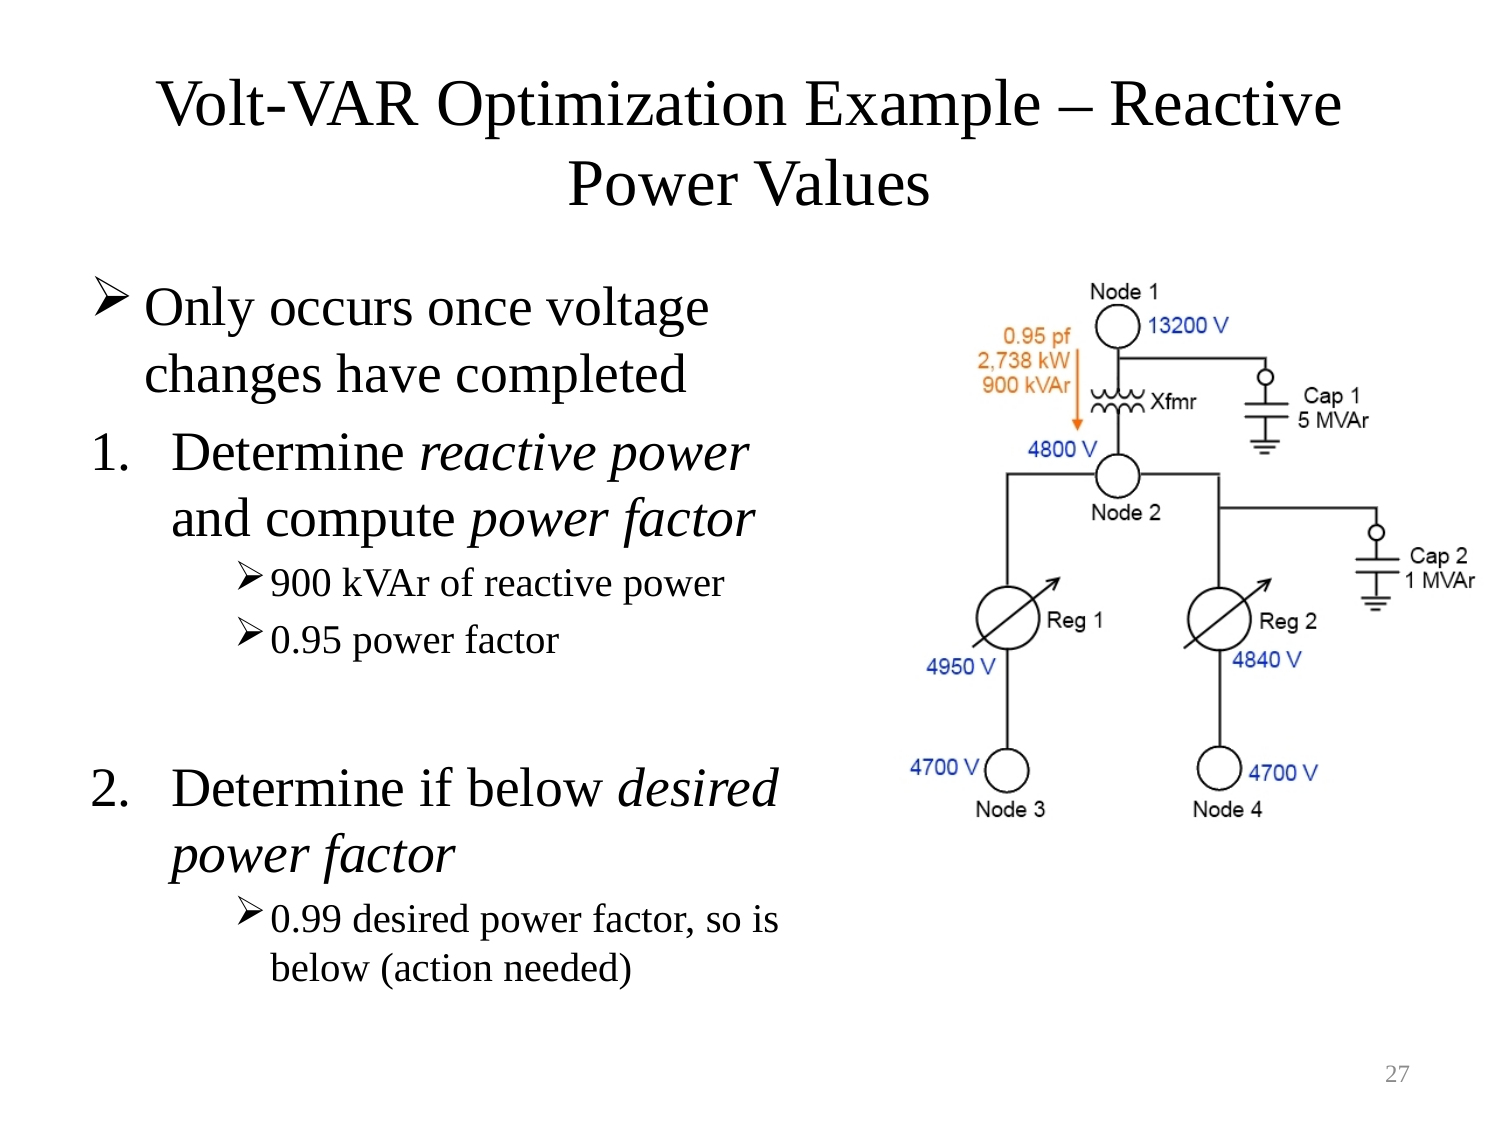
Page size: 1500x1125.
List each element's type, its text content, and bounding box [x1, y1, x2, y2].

list Only occurs once voltage changes have completed Determine reactive power and compute power factor 900 kVAr of reactive power 0.95 power factor Determine if below desired power factor 0.99 desired power factor, so is below (action needed) [75, 262, 820, 1005]
slide_number 27 [1074, 1042, 1425, 1103]
title Volt-VAR Optimization Example – Reactive Power Values [75, 45, 1425, 233]
picture [820, 269, 1488, 838]
